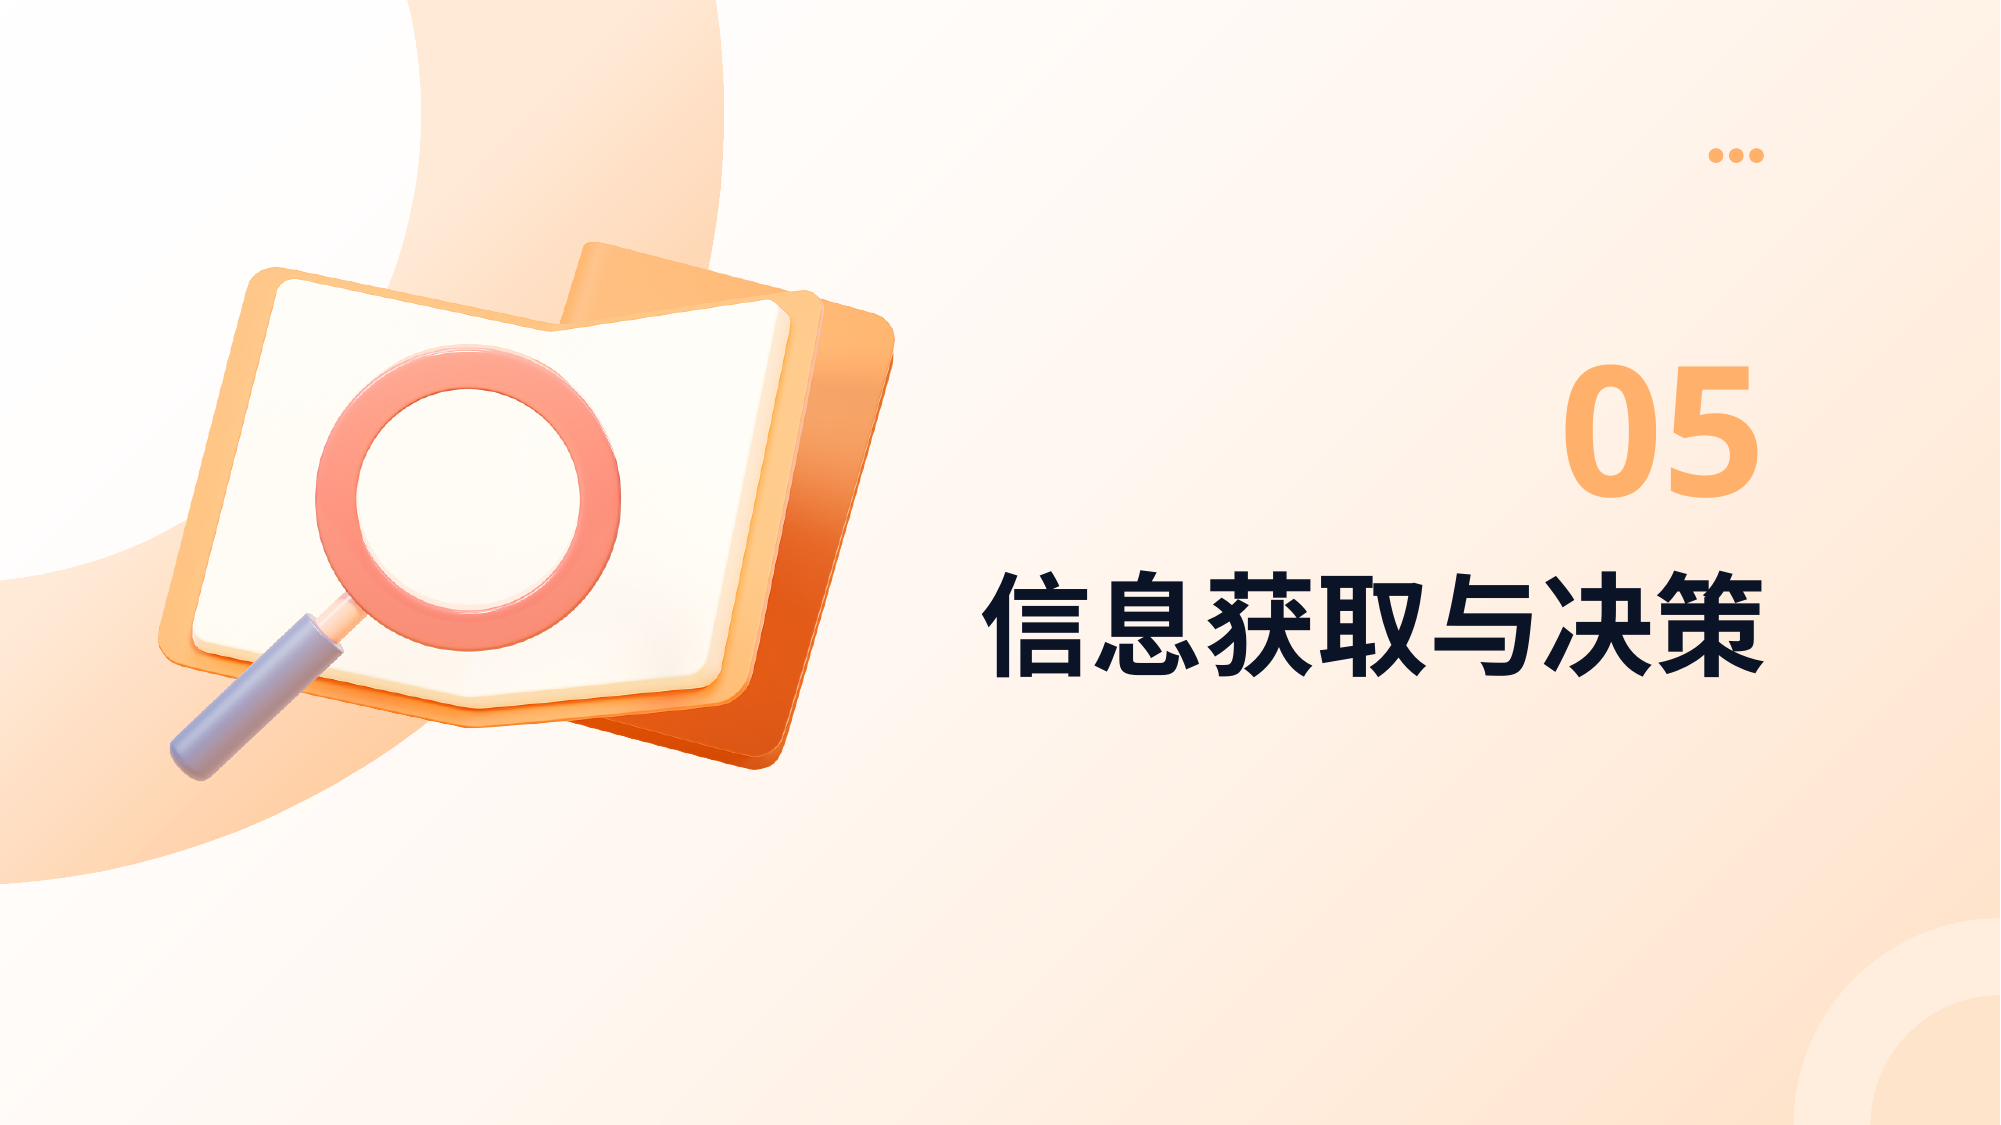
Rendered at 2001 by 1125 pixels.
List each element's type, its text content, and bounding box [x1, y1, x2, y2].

picture [105, 212, 929, 929]
list 05 [929, 247, 1767, 533]
title 信息获取与决策 [929, 554, 1767, 911]
